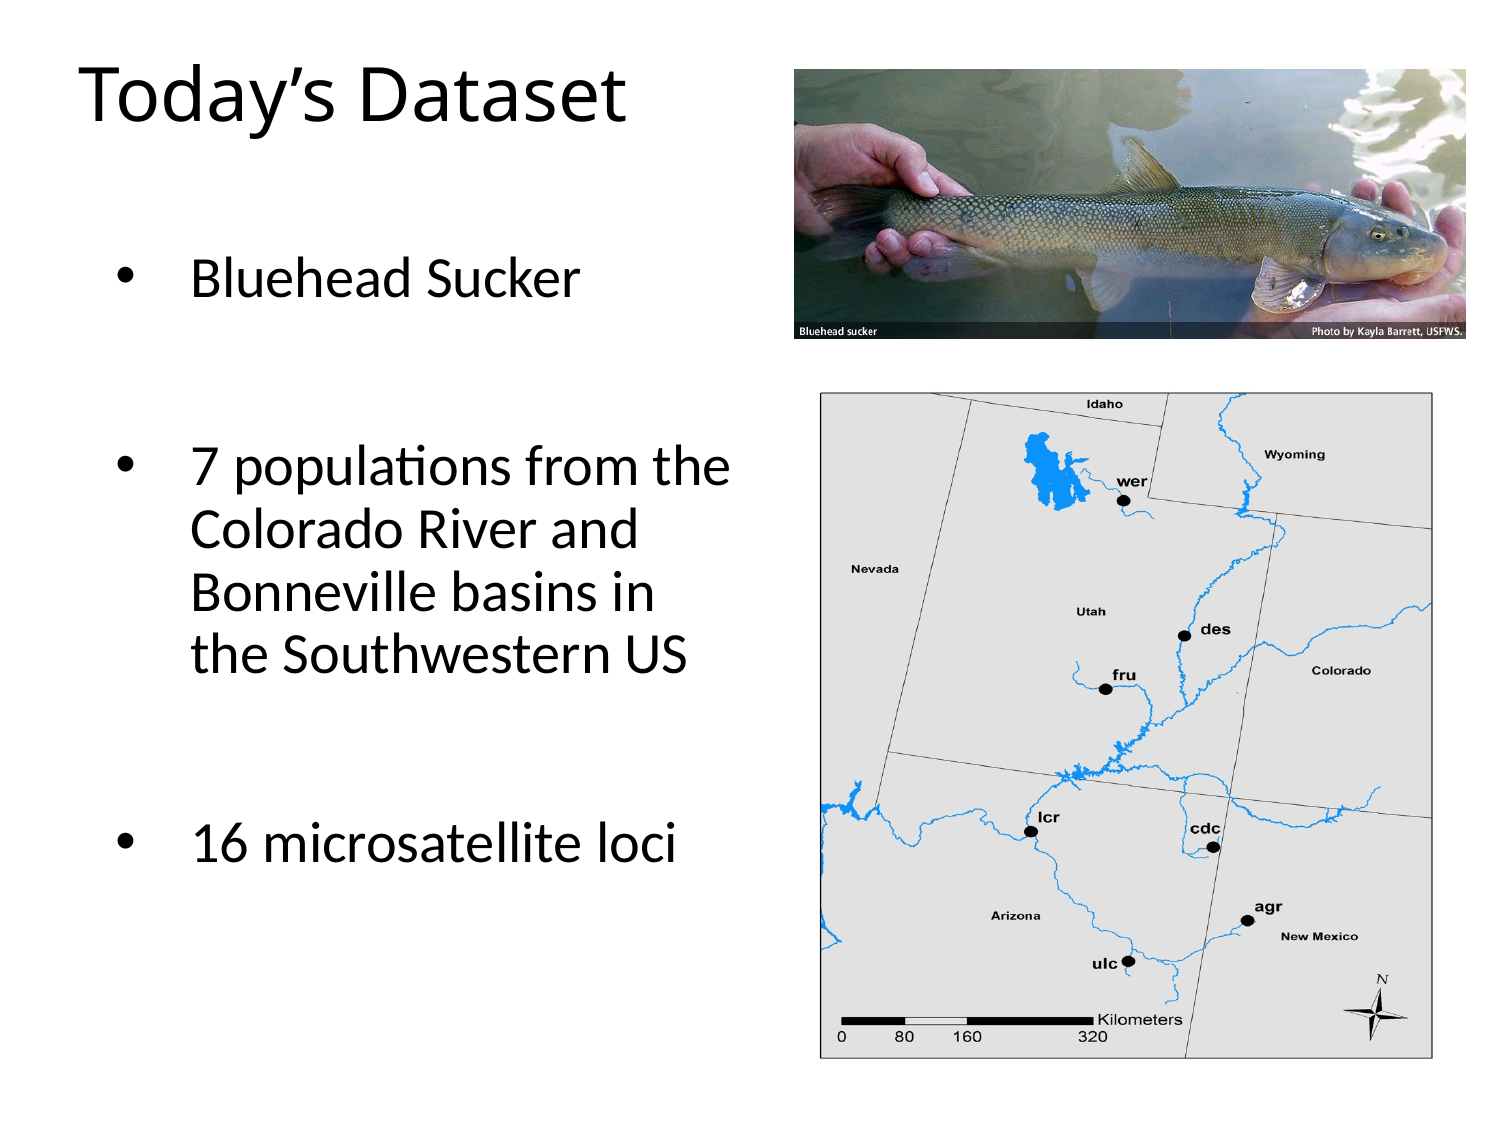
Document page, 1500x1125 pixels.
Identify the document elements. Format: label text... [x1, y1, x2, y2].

picture [816, 389, 1436, 1061]
title Today’s Dataset [64, 41, 1475, 153]
picture [794, 69, 1466, 339]
text_box Bluehead Sucker 7 populations from the Colorado River and Bonneville basins in the Southwestern US 16 microsatellite loci [100, 239, 762, 1020]
